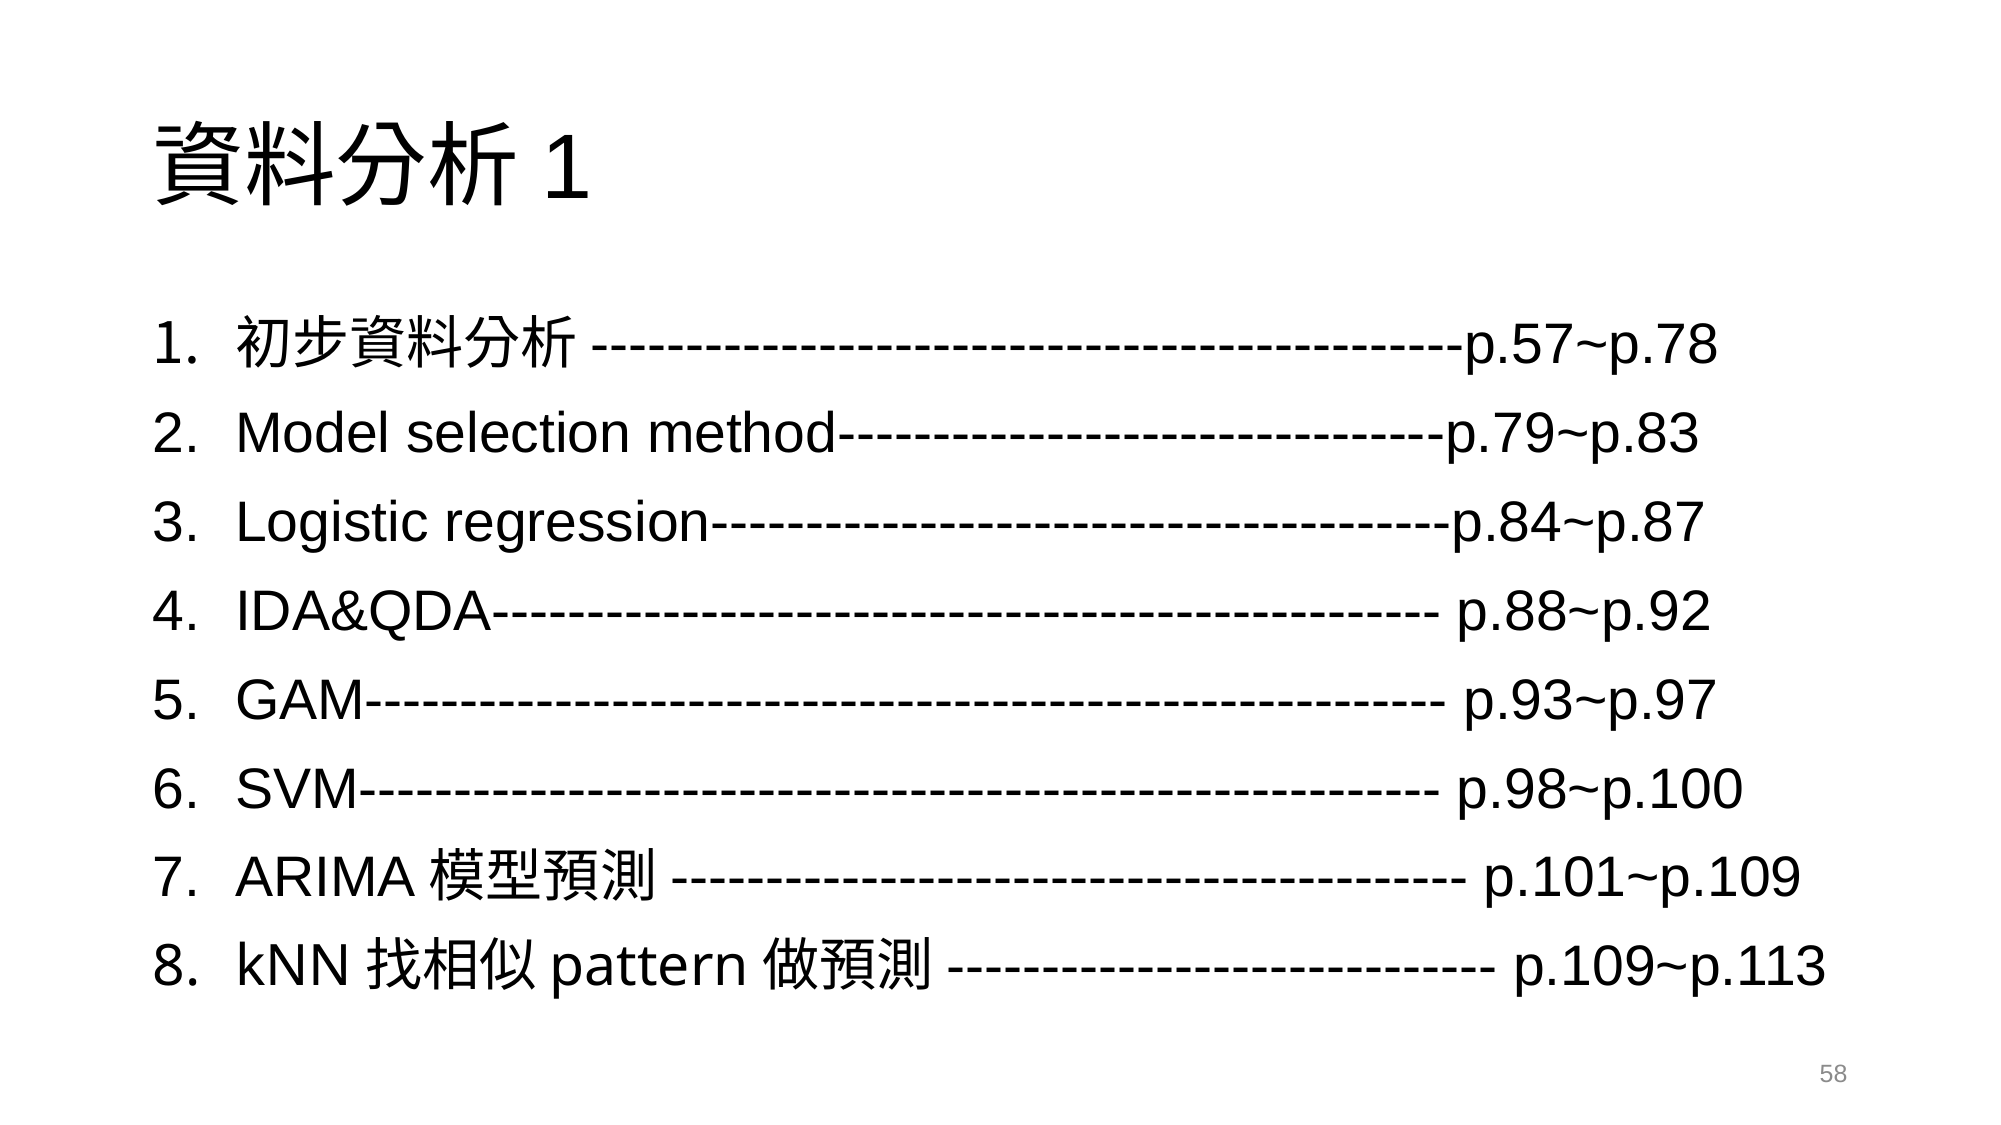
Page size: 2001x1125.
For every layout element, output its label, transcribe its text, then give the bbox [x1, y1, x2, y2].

slide_number 58 [1412, 1042, 1863, 1103]
title 資料分析1 [137, 59, 1863, 278]
list 初步資料分析----------------------------------------------p.57~p.78 Model selection method--------------------------------p.79~p.83 Logistic regression---------------------------------------p.84~p.87 IDA&QDA-------------------------------------------------- p.88~p.92 GAM--------------------------------------------------------- p.93~p.97 SVM--------------------------------------------------------- p.98~p.100 ARIMA模型預測------------------------------------------ p.101~p.109 kNN找相似pattern做預測----------------------------- p.109~p.113 [137, 299, 1863, 1066]
